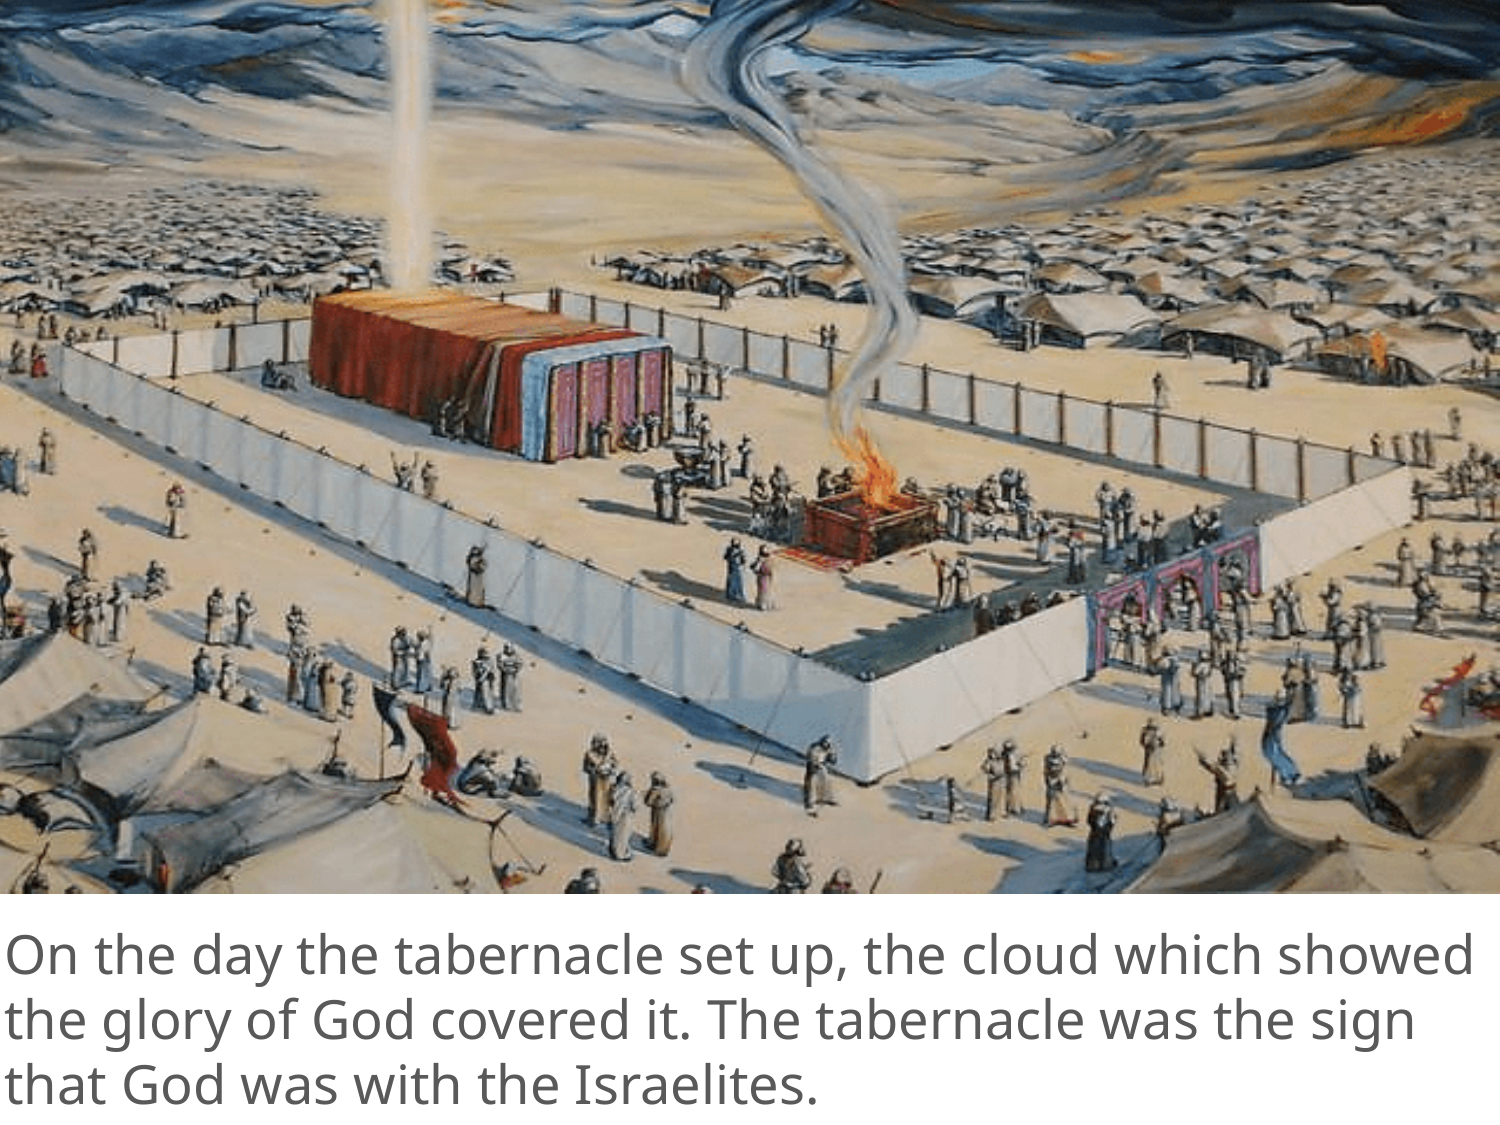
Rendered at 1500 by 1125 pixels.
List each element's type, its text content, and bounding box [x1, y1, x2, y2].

text_box On the day the tabernacle set up, the cloud which showed the glory of God covered it. The tabernacle was the sign that God was with the Israelites. [0, 912, 1500, 1123]
picture [0, 0, 1500, 894]
